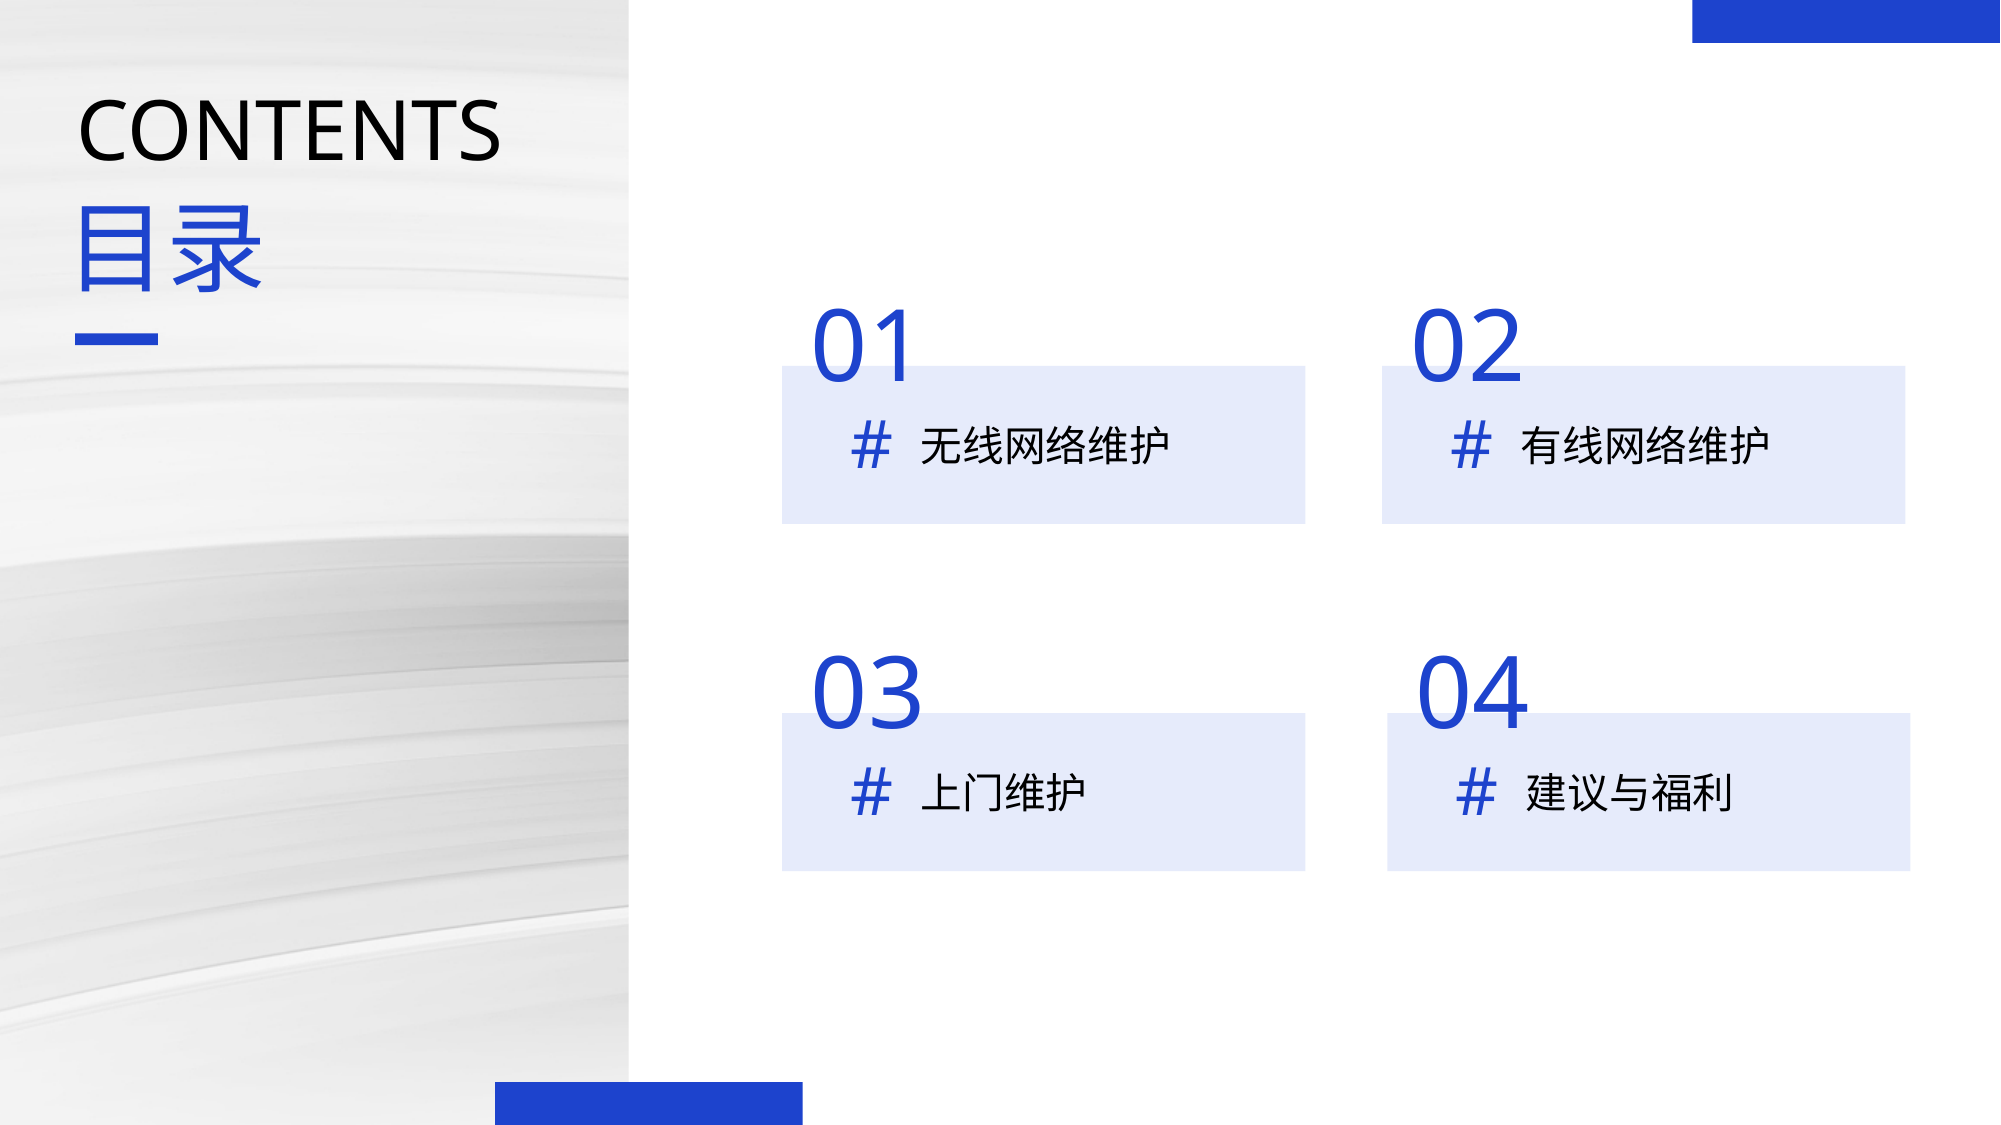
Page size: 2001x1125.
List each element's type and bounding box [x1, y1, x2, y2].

picture [0, 0, 629, 1125]
text_box [51, 69, 655, 346]
text_box [766, 621, 1371, 872]
text_box [1691, 0, 2000, 44]
text_box [1366, 274, 1972, 525]
text_box [1371, 621, 1977, 872]
text_box [766, 274, 1366, 525]
text_box [629, 1081, 804, 1125]
